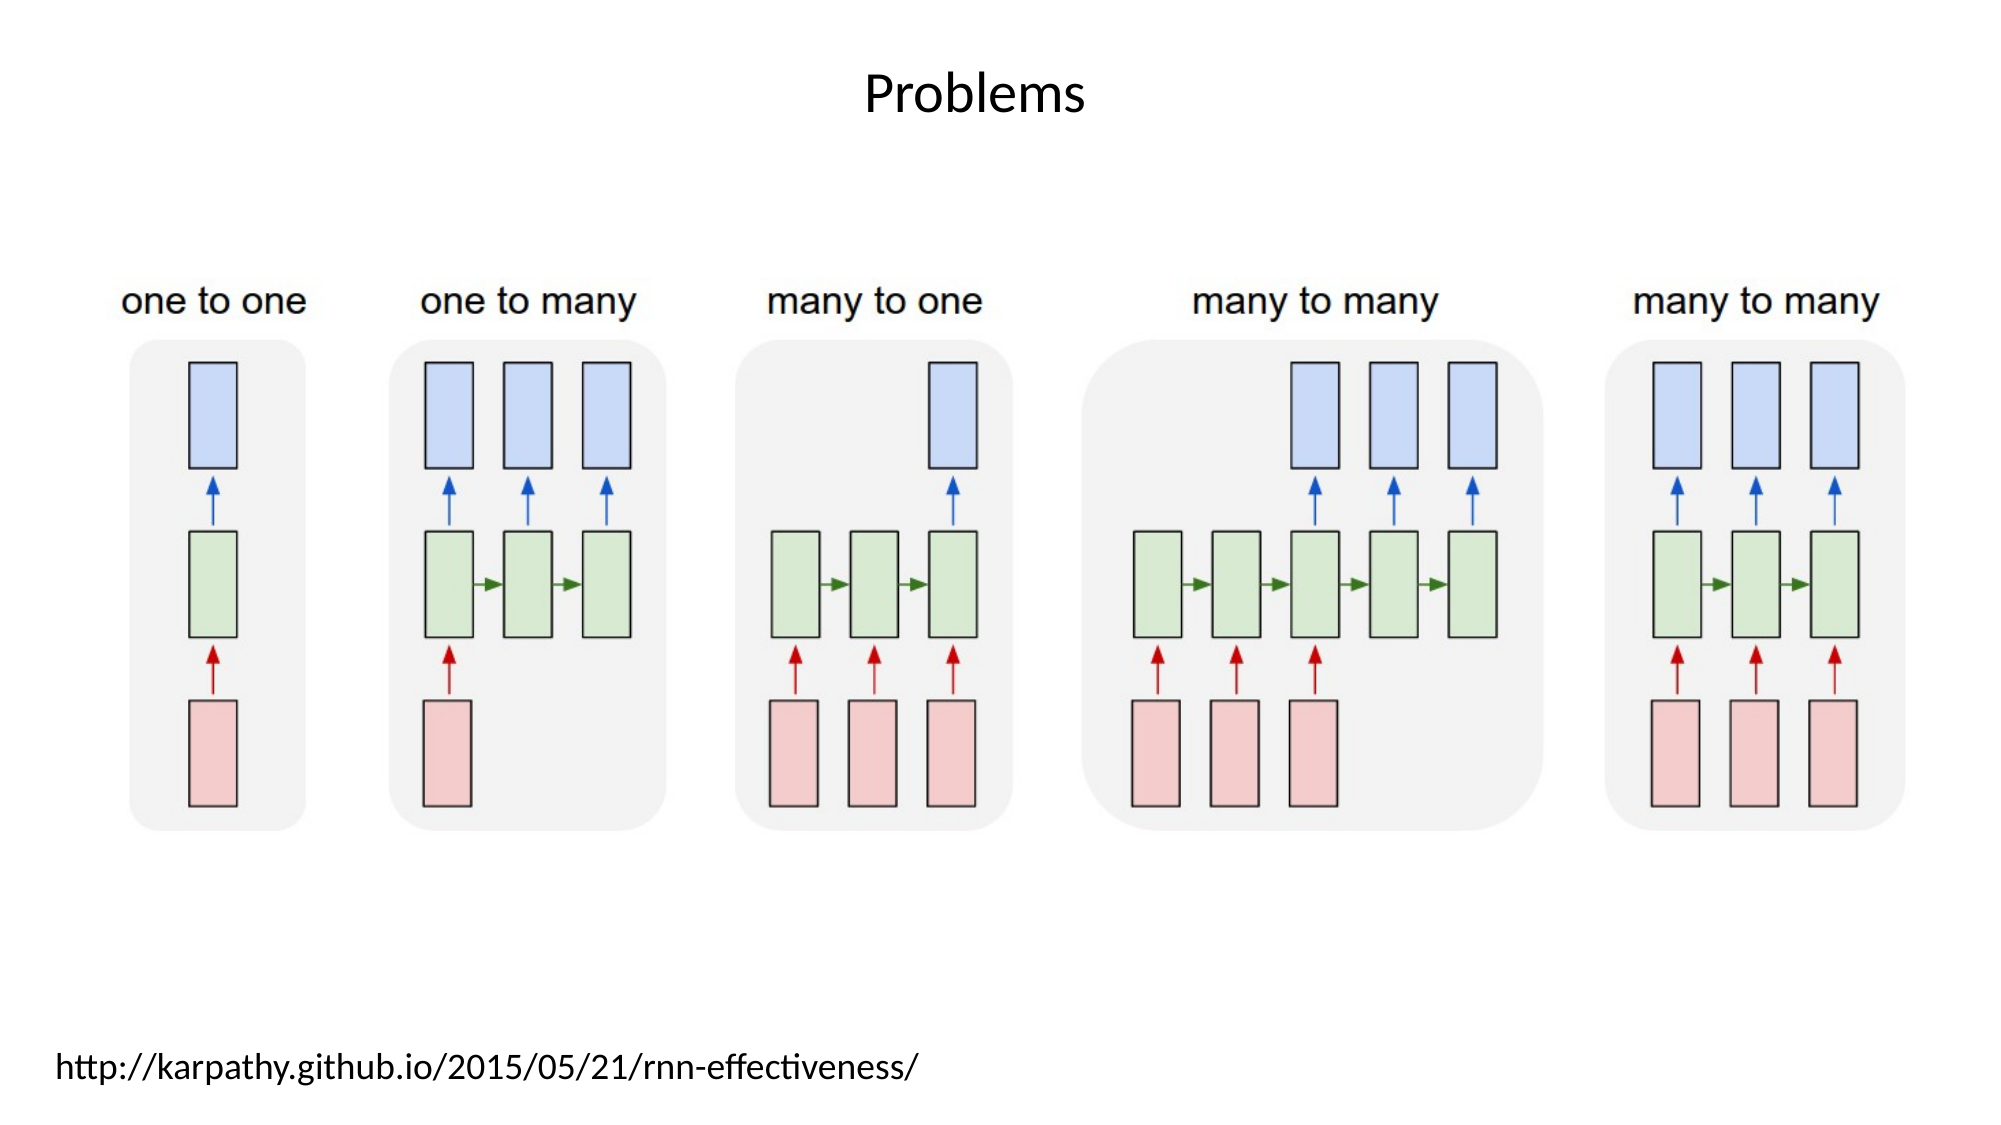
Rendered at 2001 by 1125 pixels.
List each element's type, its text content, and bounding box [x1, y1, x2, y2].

picture [105, 277, 1922, 846]
text_box Problems [850, 46, 1102, 132]
text_box http://karpathy.github.io/2015/05/21/rnn-effectiveness/ [40, 1034, 935, 1094]
